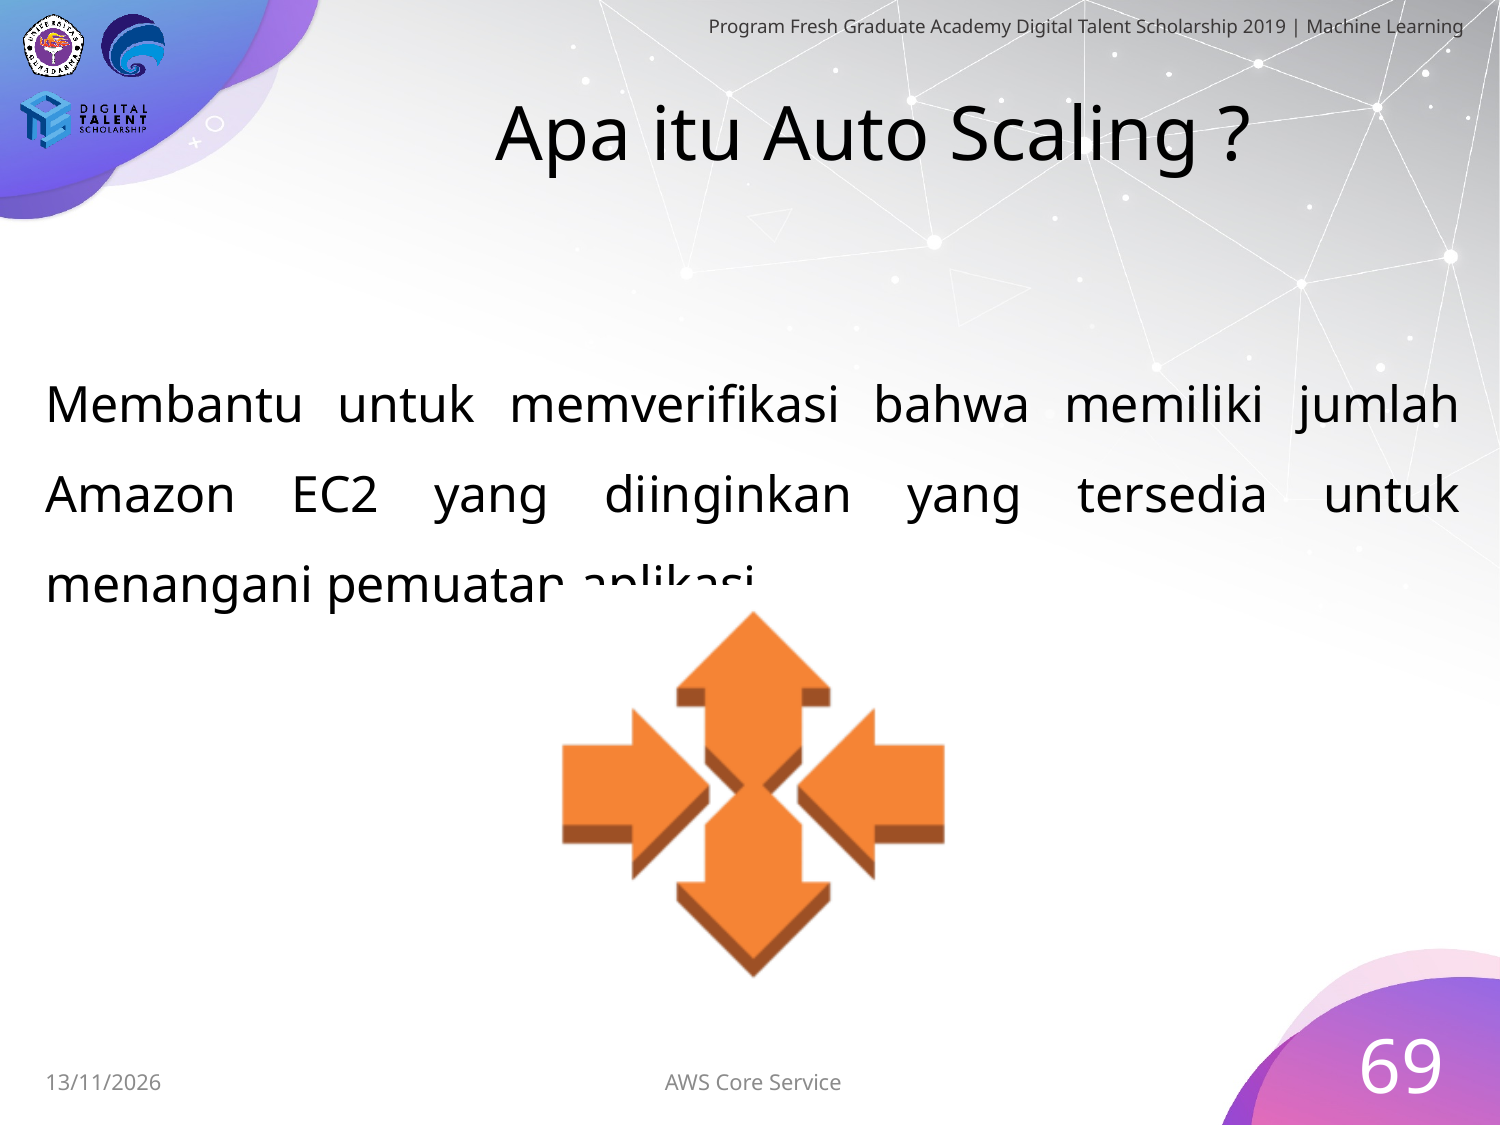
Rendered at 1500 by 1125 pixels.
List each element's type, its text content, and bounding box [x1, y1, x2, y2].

slide_number 69 [1327, 1025, 1477, 1115]
picture [0, 0, 1500, 1125]
footer AWS Core Service [386, 1053, 1121, 1114]
title Apa itu Auto Scaling ? [271, 66, 1477, 207]
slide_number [30, 1053, 272, 1114]
list Membantu untuk memverifikasi bahwa memiliki jumlah Amazon EC2 yang diinginkan yang tersedia untuk menangani pemuatan aplikasi. [30, 238, 1477, 717]
